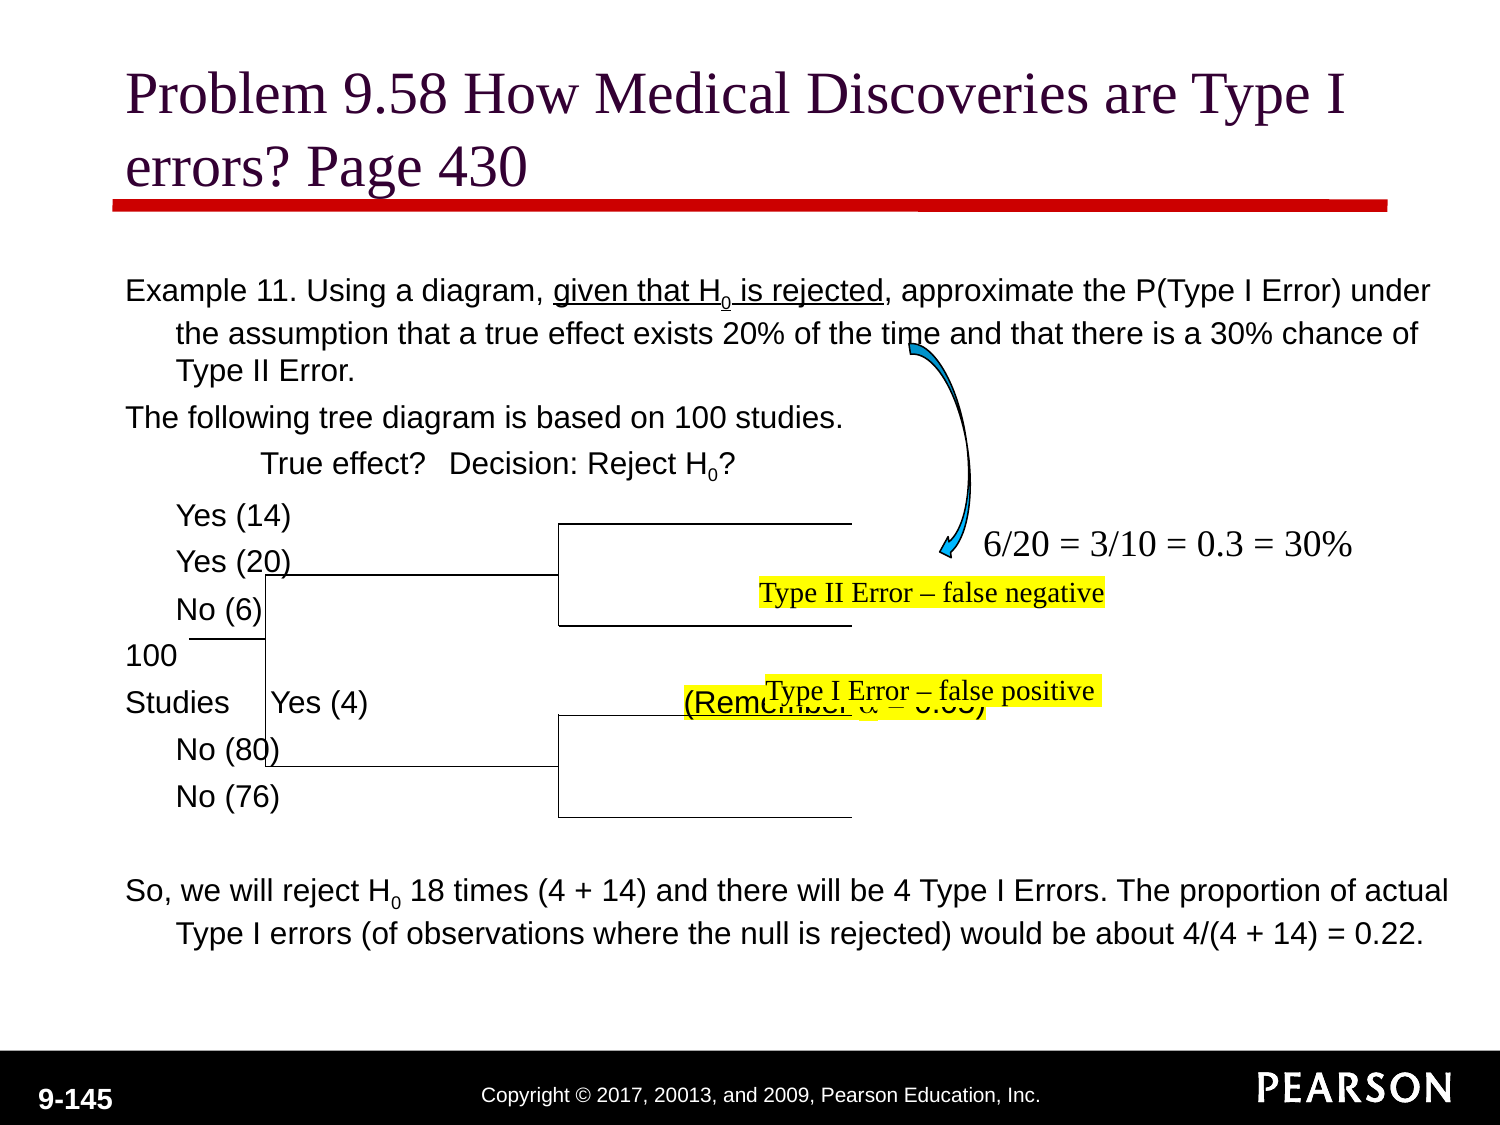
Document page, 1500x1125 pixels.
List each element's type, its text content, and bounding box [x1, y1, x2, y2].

title Problem 9.58 How Medical Discoveries are Type I errors? Page 430 [125, 45, 1425, 206]
text_box Type II Error – false negative [744, 565, 1120, 616]
text_box Type I Error – false positive [750, 663, 1118, 714]
text_box [908, 343, 971, 558]
list Example 11. Using a diagram, given that H0 is rejected, approximate the P(Type I Error) under the assumption that a true effect exists 20% of the time and that there is a 30% chance of Type II Error. The following tree diagram is based on 100 studies. True effect? Decision: Reject H0? Yes (14) Yes (20) No (6) 100 Studies Yes (4) (Remember a = 0.05) No (80) No (76) So, we will reject H0 18 times (4 + 14) and there will be 4 Type I Errors. The proportion of actual Type I errors (of observations where the null is rejected) would be about 4/(4 + 14) = 0.22. [125, 262, 1464, 998]
text_box 6/20 = 3/10 = 0.3 = 30% [968, 511, 1369, 572]
